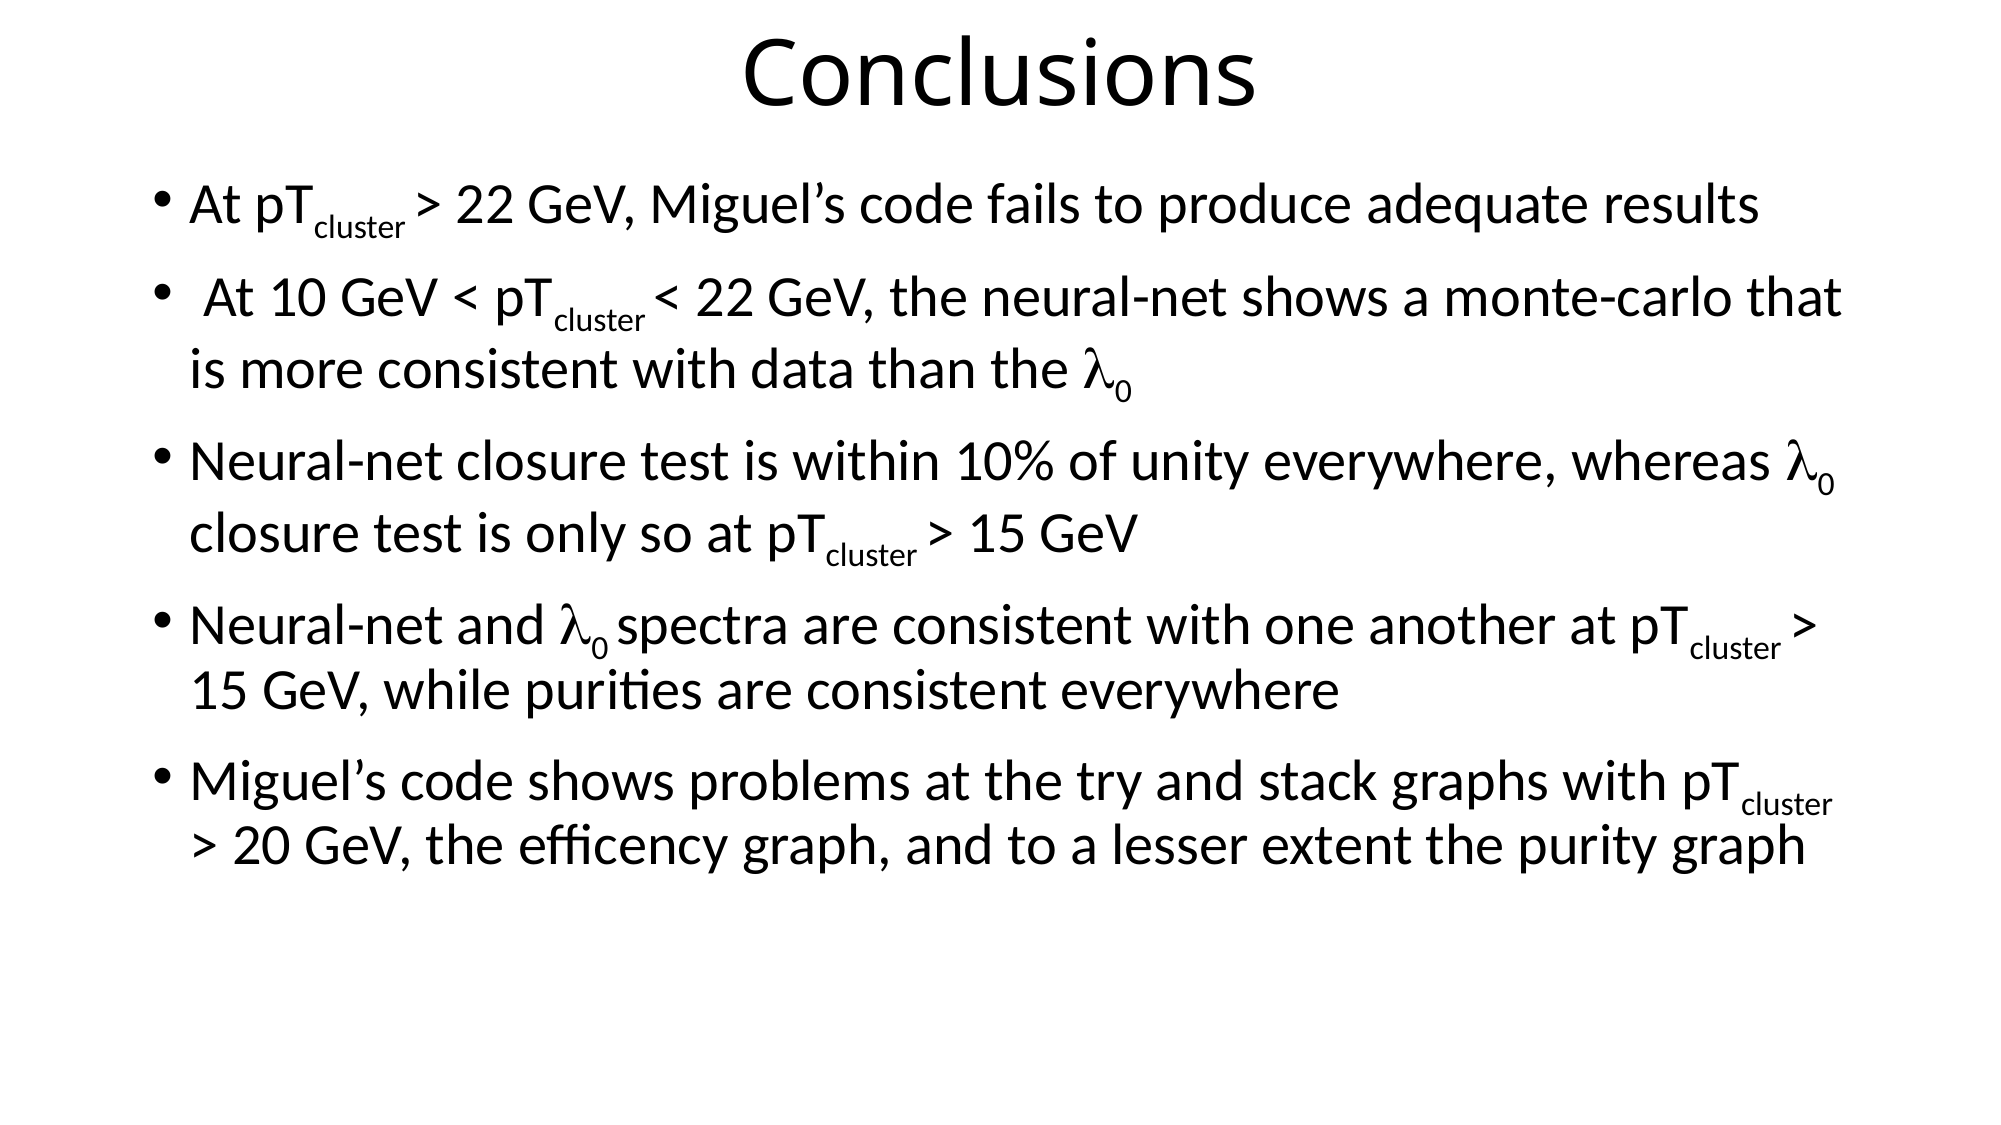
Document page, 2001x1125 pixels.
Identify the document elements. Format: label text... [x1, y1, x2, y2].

list At pTcluster > 22 GeV, Miguel’s code fails to produce adequate results At 10 GeV < pTcluster < 22 GeV, the neural-net shows a monte-carlo that is more consistent with data than the 0 Neural-net closure test is within 10% of unity everywhere, whereas 0 closure test is only so at pTcluster > 15 GeV Neural-net and 0 spectra are consistent with one another at pTcluster > 15 GeV, while purities are consistent everywhere Miguel’s code shows problems at the try and stack graphs with pTcluster > 20 GeV, the efficency graph, and to a lesser extent the purity graph [137, 158, 1863, 1014]
title Conclusions [137, 0, 1863, 158]
